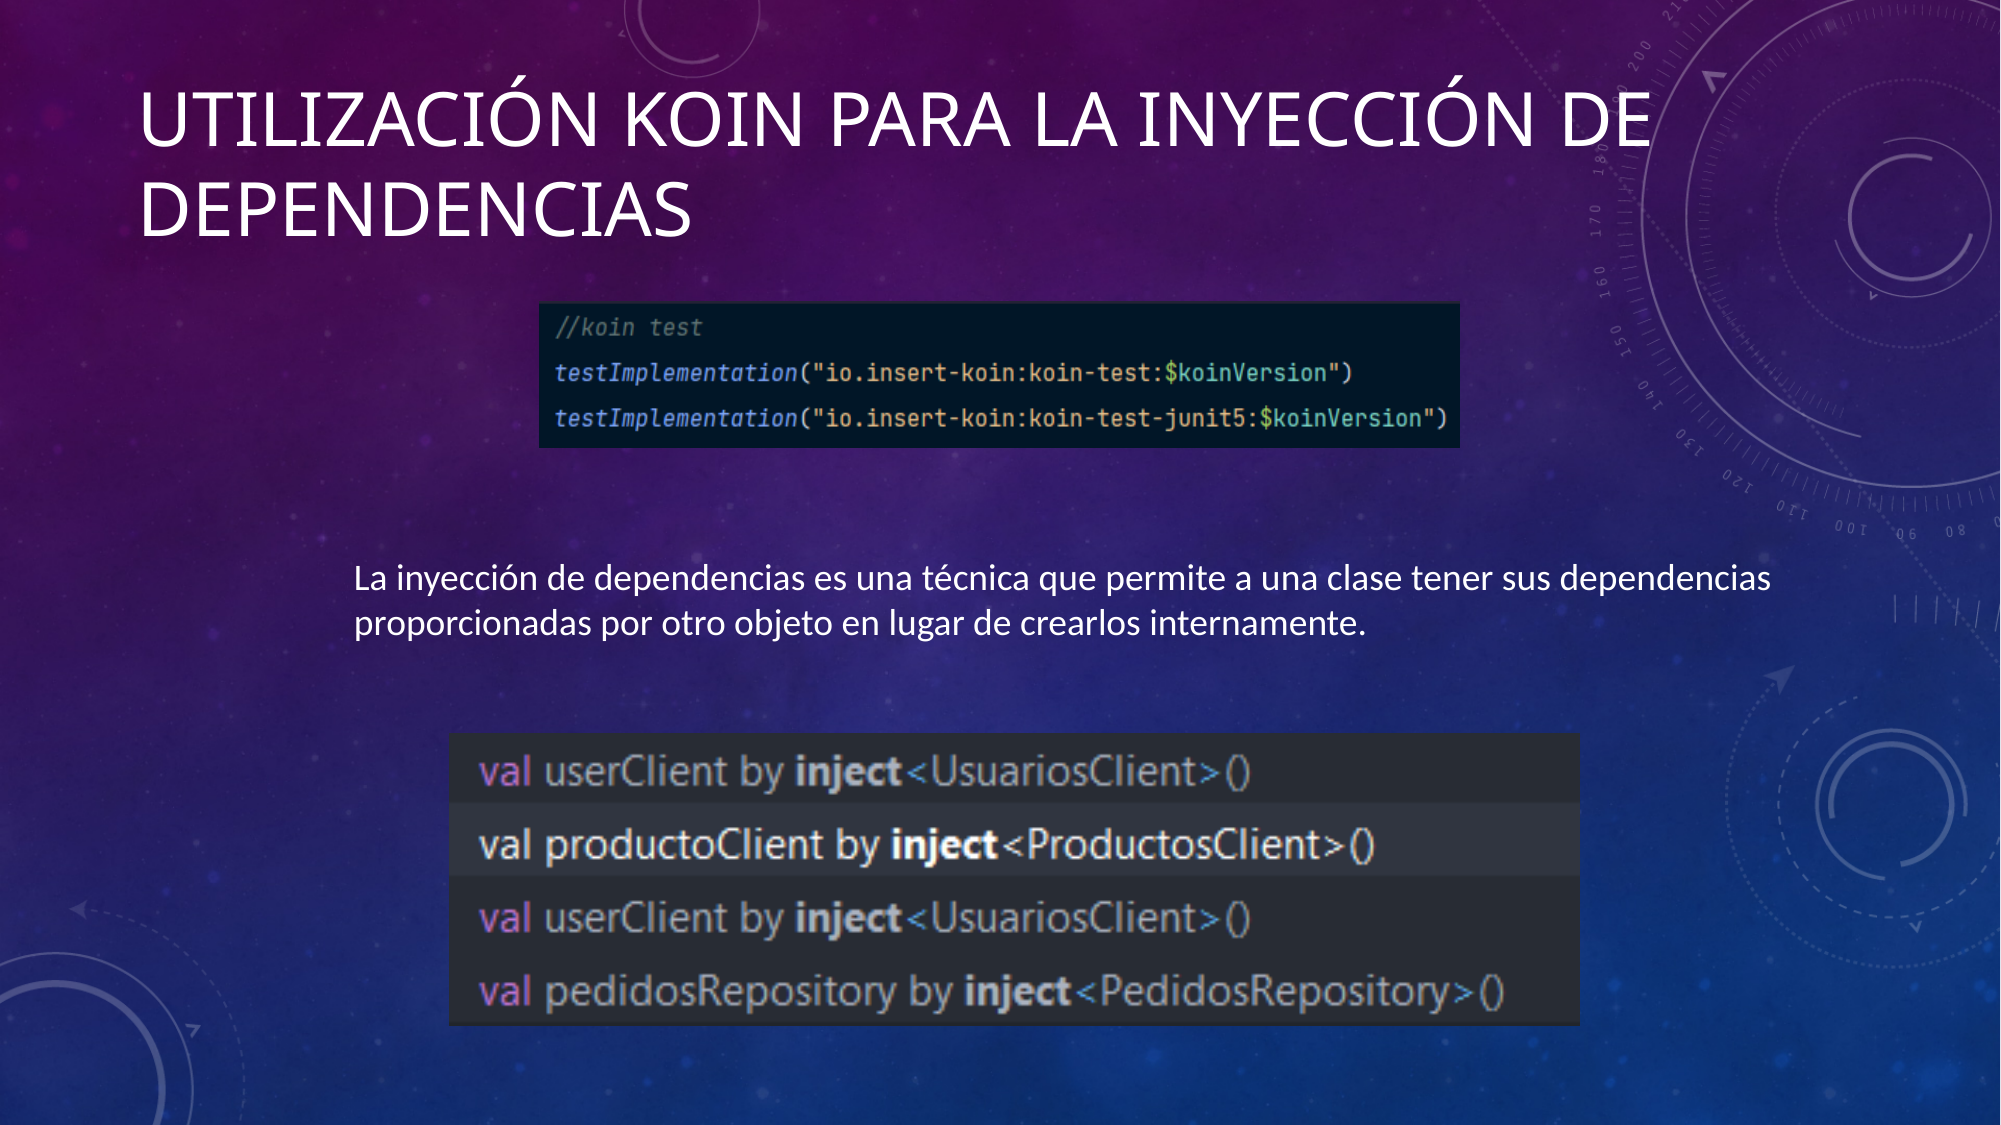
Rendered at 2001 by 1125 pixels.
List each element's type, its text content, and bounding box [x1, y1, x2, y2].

title utilización Koin para la inyección de dependencias [122, 41, 1905, 281]
list La inyección de dependencias es una técnica que permite a una clase tener sus dependencias proporcionadas por otro objeto en lugar de crearlos internamente. [338, 432, 2000, 764]
picture [0, 0, 2001, 1125]
